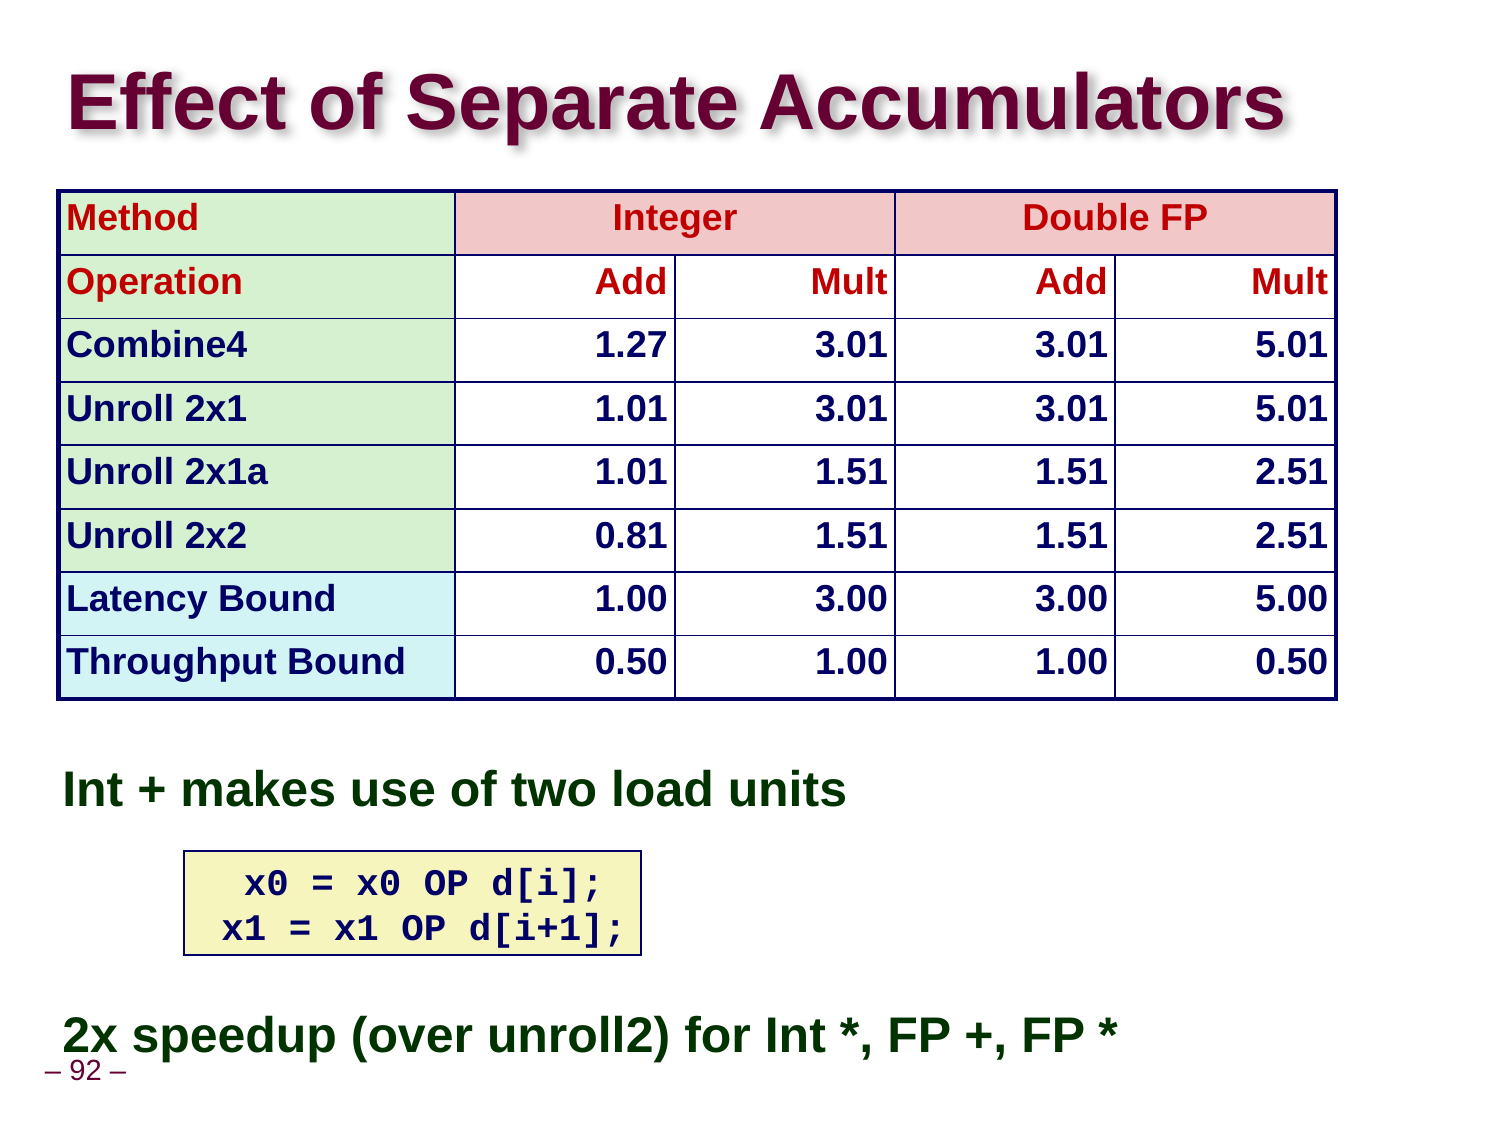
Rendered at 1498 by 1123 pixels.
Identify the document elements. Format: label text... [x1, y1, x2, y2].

table_cell 1.51 [896, 446, 1114, 508]
table_cell 3.00 [896, 573, 1114, 635]
table_cell 5.01 [1116, 383, 1334, 444]
table_cell Mult [676, 256, 894, 318]
table_cell 3.01 [676, 319, 894, 381]
table_cell Unroll 2x1 [61, 383, 454, 444]
table_cell 3.01 [676, 383, 894, 444]
table_cell 0.50 [1116, 636, 1334, 697]
table_cell Unroll 2x1a [61, 446, 454, 508]
table_header Double FP [896, 193, 1334, 254]
table_cell Add [896, 256, 1114, 318]
table_cell 0.81 [456, 510, 674, 571]
table_cell Combine4 [61, 319, 454, 381]
table_cell 2.51 [1116, 510, 1334, 571]
table_cell Add [456, 256, 674, 318]
table_cell Throughput Bound [61, 636, 454, 697]
table_header Integer [456, 193, 894, 254]
table_cell Unroll 2x2 [61, 510, 454, 571]
table_cell Latency Bound [61, 573, 454, 635]
table_cell 1.00 [676, 636, 894, 697]
table_cell 2.51 [1116, 446, 1334, 508]
table_cell 0.50 [456, 636, 674, 697]
table_cell 5.01 [1116, 319, 1334, 381]
table_cell 1.00 [456, 573, 674, 635]
title Effect of Separate Accumulators [66, 40, 1495, 169]
table_cell 1.27 [456, 319, 674, 381]
table_cell 1.51 [676, 510, 894, 571]
table_cell 3.00 [676, 573, 894, 635]
table_cell Mult [1116, 256, 1334, 318]
text_box x0 = x0 OP d[i]; x1 = x1 OP d[i+1]; [183, 850, 641, 956]
list Int + makes use of two load units 2x speedup (over unroll2) for Int *, FP +, FP * [47, 753, 1409, 1061]
table_cell 1.00 [896, 636, 1114, 697]
table_header Method [61, 193, 454, 254]
table_cell Operation [61, 256, 454, 318]
table_cell 1.01 [456, 446, 674, 508]
table_cell 3.01 [896, 319, 1114, 381]
table_cell 1.51 [896, 510, 1114, 571]
table_cell 5.00 [1116, 573, 1334, 635]
table_cell 1.01 [456, 383, 674, 444]
table_cell 3.01 [896, 383, 1114, 444]
table_cell 1.51 [676, 446, 894, 508]
